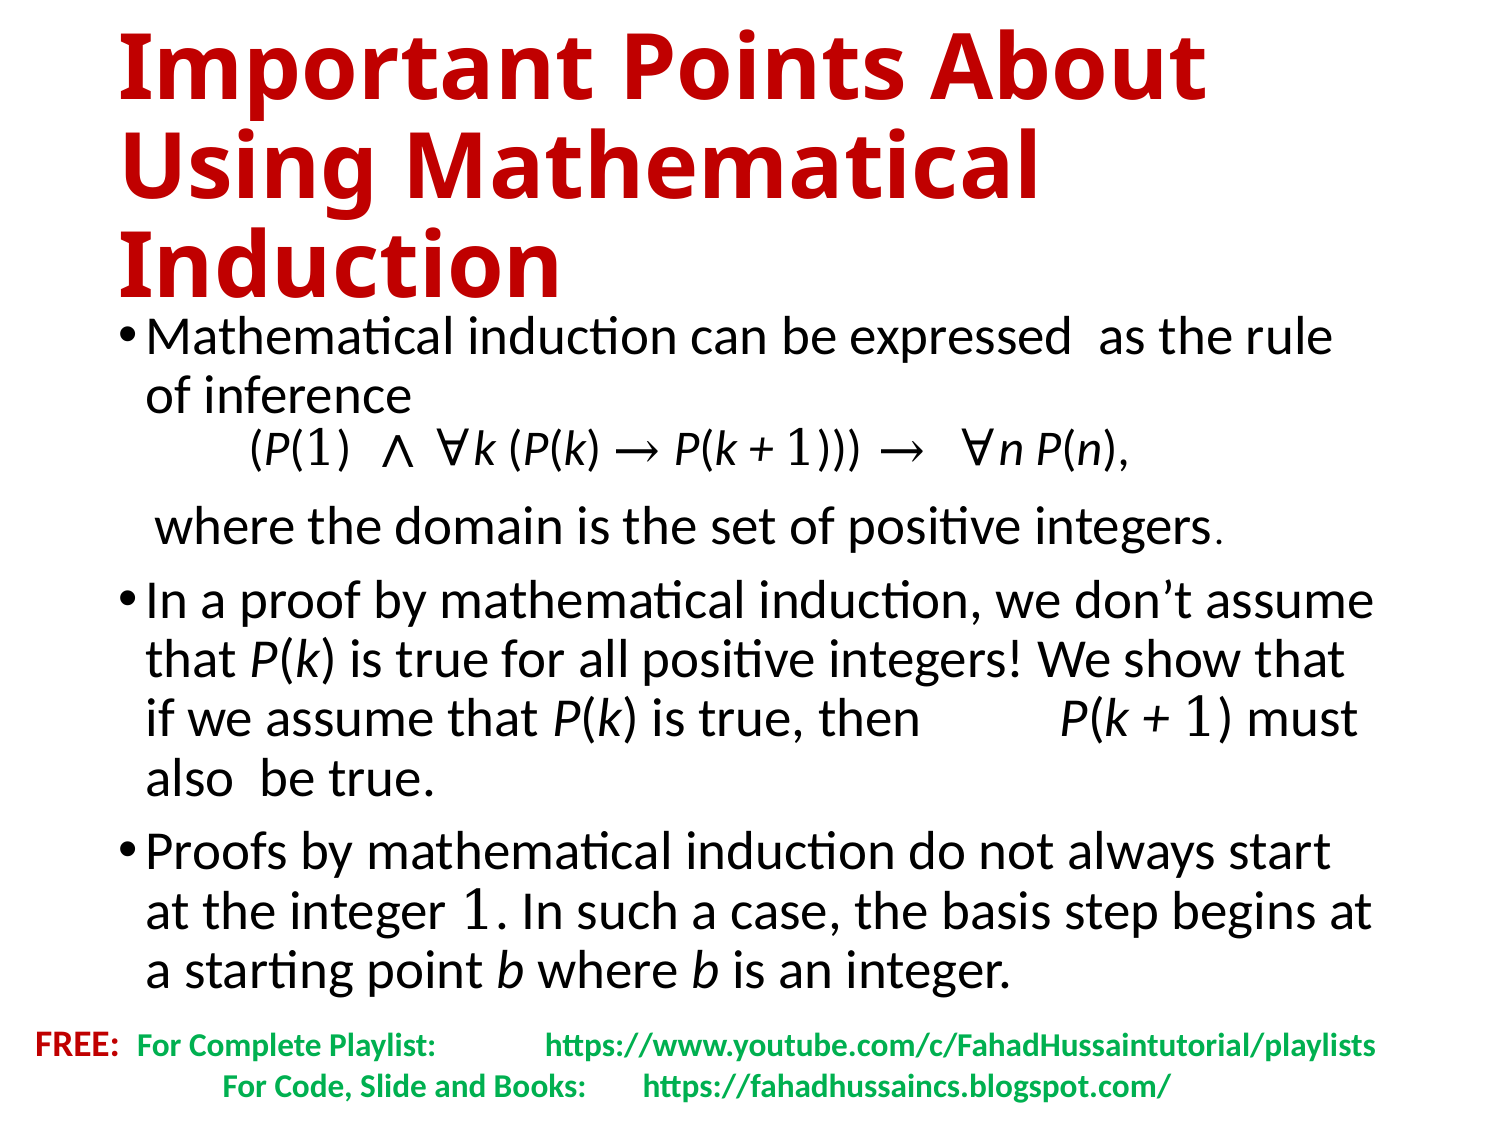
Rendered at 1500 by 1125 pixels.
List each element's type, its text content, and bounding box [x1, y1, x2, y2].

title Important Points About Using Mathematical Induction [103, 59, 1397, 278]
text_box (P(1) ∧ ∀k (P(k) → P(k + 1))) → ∀n P(n), [207, 399, 1395, 485]
list Mathematical induction can be expressed as the rule of inference where the domain is the set of positive integers. In a proof by mathematical induction, we don’t assume that P(k) is true for all positive integers! We show that if we assume that P(k) is true, then P(k + 1) must also be true. Proofs by mathematical induction do not always start at the integer 1. In such a case, the basis step begins at a starting point b where b is an integer. [103, 299, 1397, 1011]
text_box FREE: For Complete Playlist: https://www.youtube.com/c/FahadHussaintutorial/playlists For Code, Slide and Books: https://fahadhussaincs.blogspot.com/ [20, 1011, 1480, 1112]
